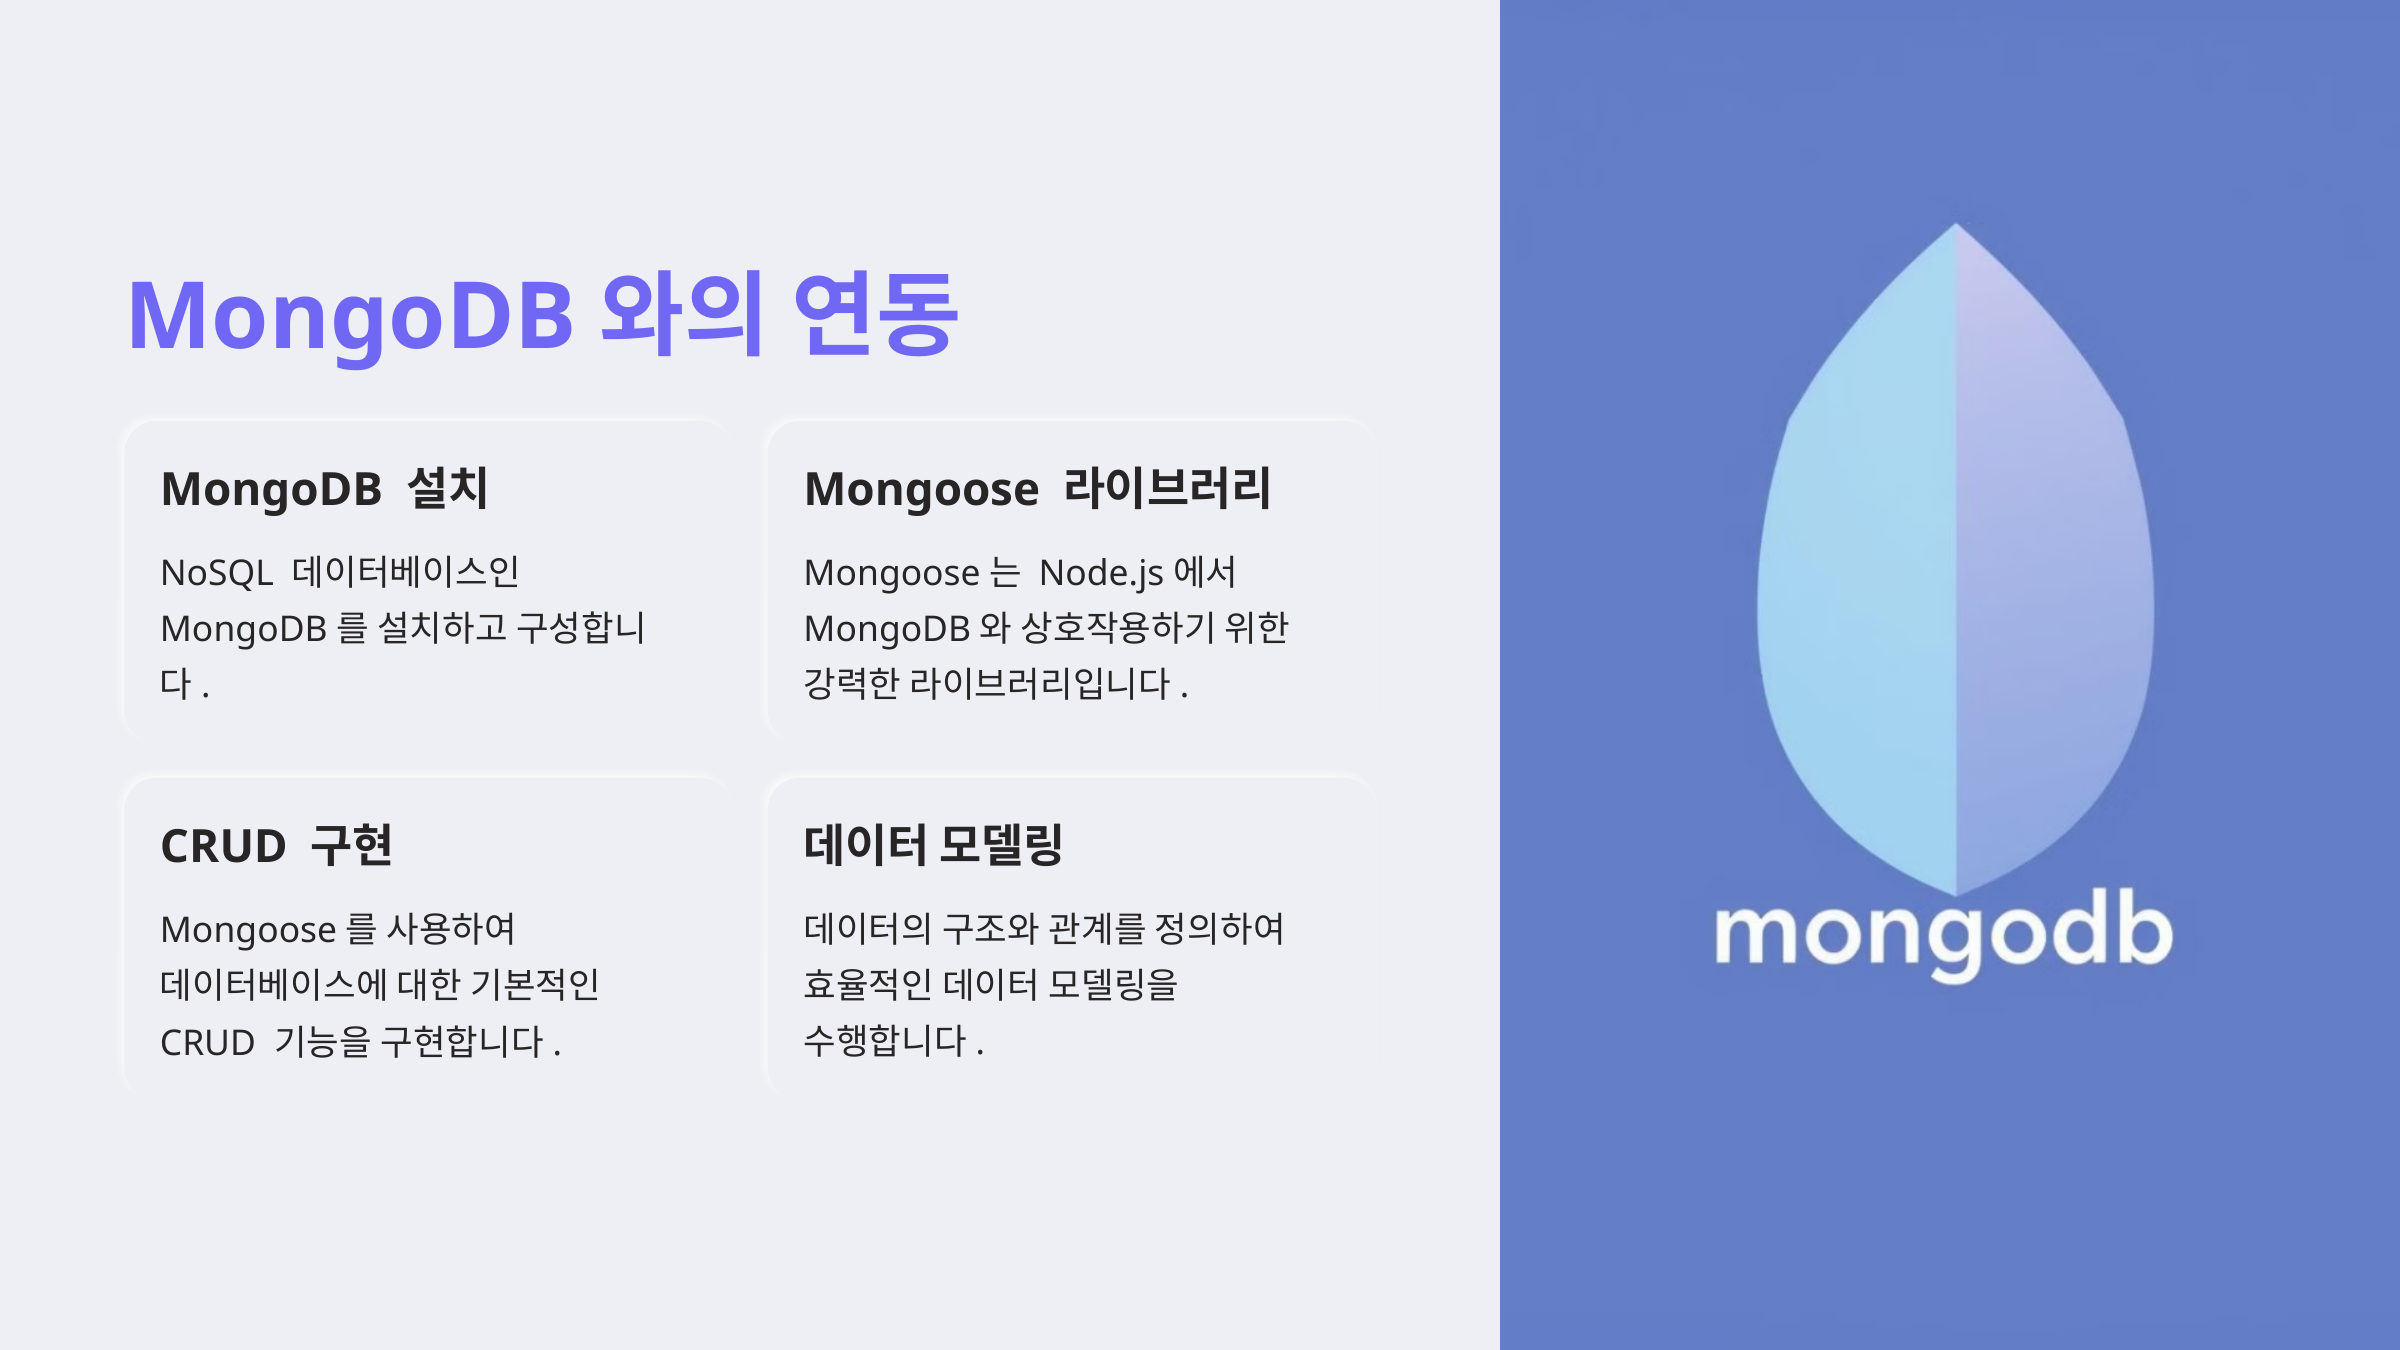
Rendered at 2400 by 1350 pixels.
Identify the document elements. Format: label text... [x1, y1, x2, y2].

text_box [767, 777, 1376, 1100]
picture [1499, 0, 2400, 1350]
text_box NoSQL 데이터베이스인 MongoDB를 설치하고 구성합니다. [159, 536, 697, 650]
text_box [767, 420, 1376, 743]
text_box 데이터의 구조와 관계를 정의하여 효율적인 데이터 모델링을 수행합니다. [803, 893, 1341, 1007]
text_box [124, 777, 733, 1100]
text_box 데이터 모델링 [803, 813, 1271, 872]
text_box Mongoose를 사용하여 데이터베이스에 대한 기본적인 CRUD 기능을 구현합니다. [159, 893, 697, 1064]
text_box [124, 420, 733, 743]
text_box MongoDB와의 연동 [124, 250, 1060, 368]
text_box MongoDB 설치 [159, 456, 628, 515]
text_box Mongoose는 Node.js에서 MongoDB와 상호작용하기 위한 강력한 라이브러리입니다. [803, 536, 1341, 707]
text_box Mongoose 라이브러리 [803, 456, 1271, 515]
text_box CRUD 구현 [159, 813, 628, 872]
